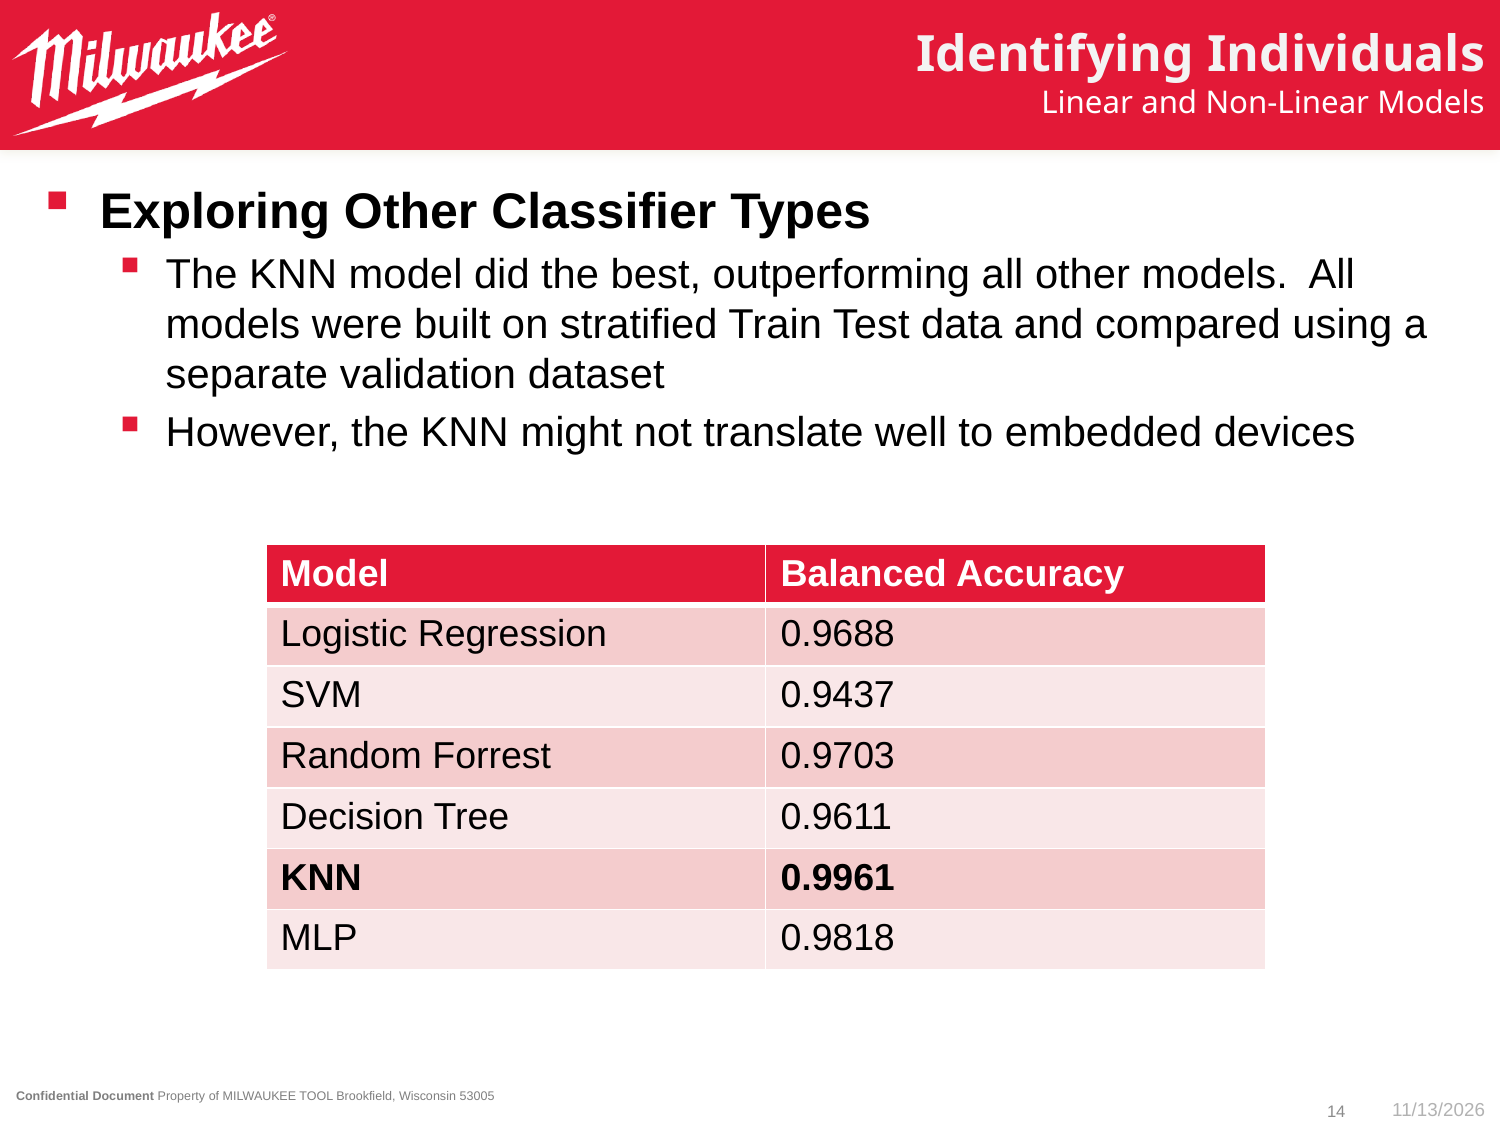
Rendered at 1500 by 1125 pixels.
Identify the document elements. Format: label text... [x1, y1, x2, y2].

table_cell 0.9437 [766, 667, 1265, 726]
table_cell Logistic Regression [267, 608, 765, 665]
table_cell 0.9688 [766, 608, 1265, 665]
table_cell MLP [267, 910, 765, 969]
table_cell 0.9818 [766, 910, 1265, 969]
title Identifying Individuals [262, 14, 1500, 75]
table_cell SVM [267, 667, 765, 726]
table_cell Decision Tree [267, 789, 765, 848]
table_cell 0.9961 [766, 849, 1265, 909]
table_header Balanced Accuracy [766, 545, 1265, 602]
table_header Model [267, 545, 765, 602]
slide_number 14 [1298, 1097, 1361, 1125]
table_cell KNN [267, 849, 765, 909]
list Linear and Non-Linear Models [265, 75, 1500, 138]
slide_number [1363, 1097, 1500, 1121]
table_cell 0.9611 [766, 789, 1265, 848]
list Exploring Other Classifier Types The KNN model did the best, outperforming all other models. All models were built on stratified Train Test data and compared using a separate validation dataset However, the KNN might not translate well to embedded devices [28, 171, 1482, 1072]
table_cell 0.9703 [766, 728, 1265, 787]
table_cell Random Forrest [267, 728, 765, 787]
picture [12, 12, 288, 136]
